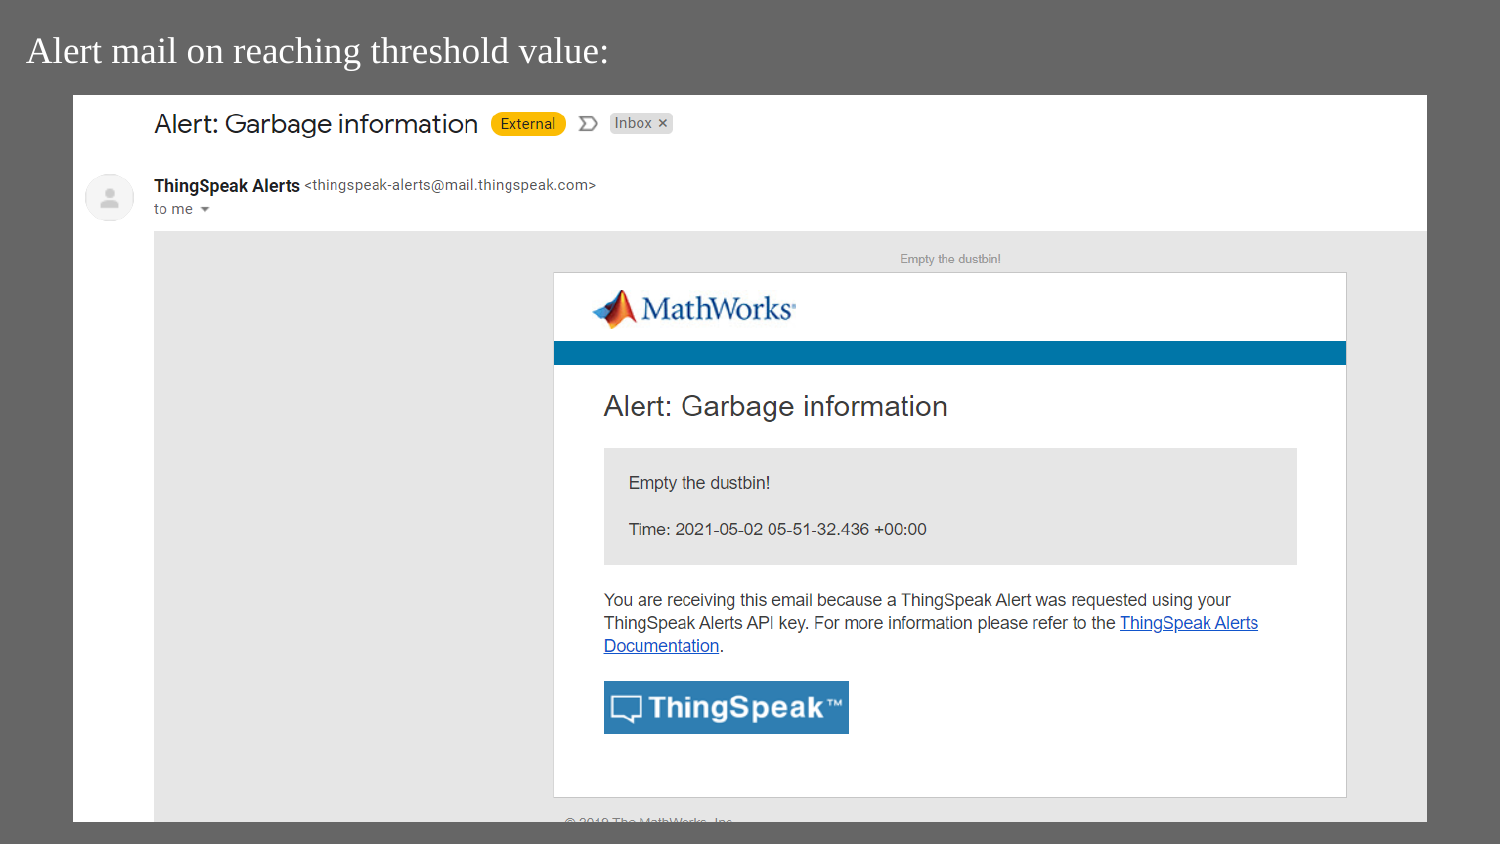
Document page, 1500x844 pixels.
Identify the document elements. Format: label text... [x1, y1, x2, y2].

title Alert mail on reaching threshold value: [10, 11, 1409, 81]
picture [72, 95, 1428, 822]
